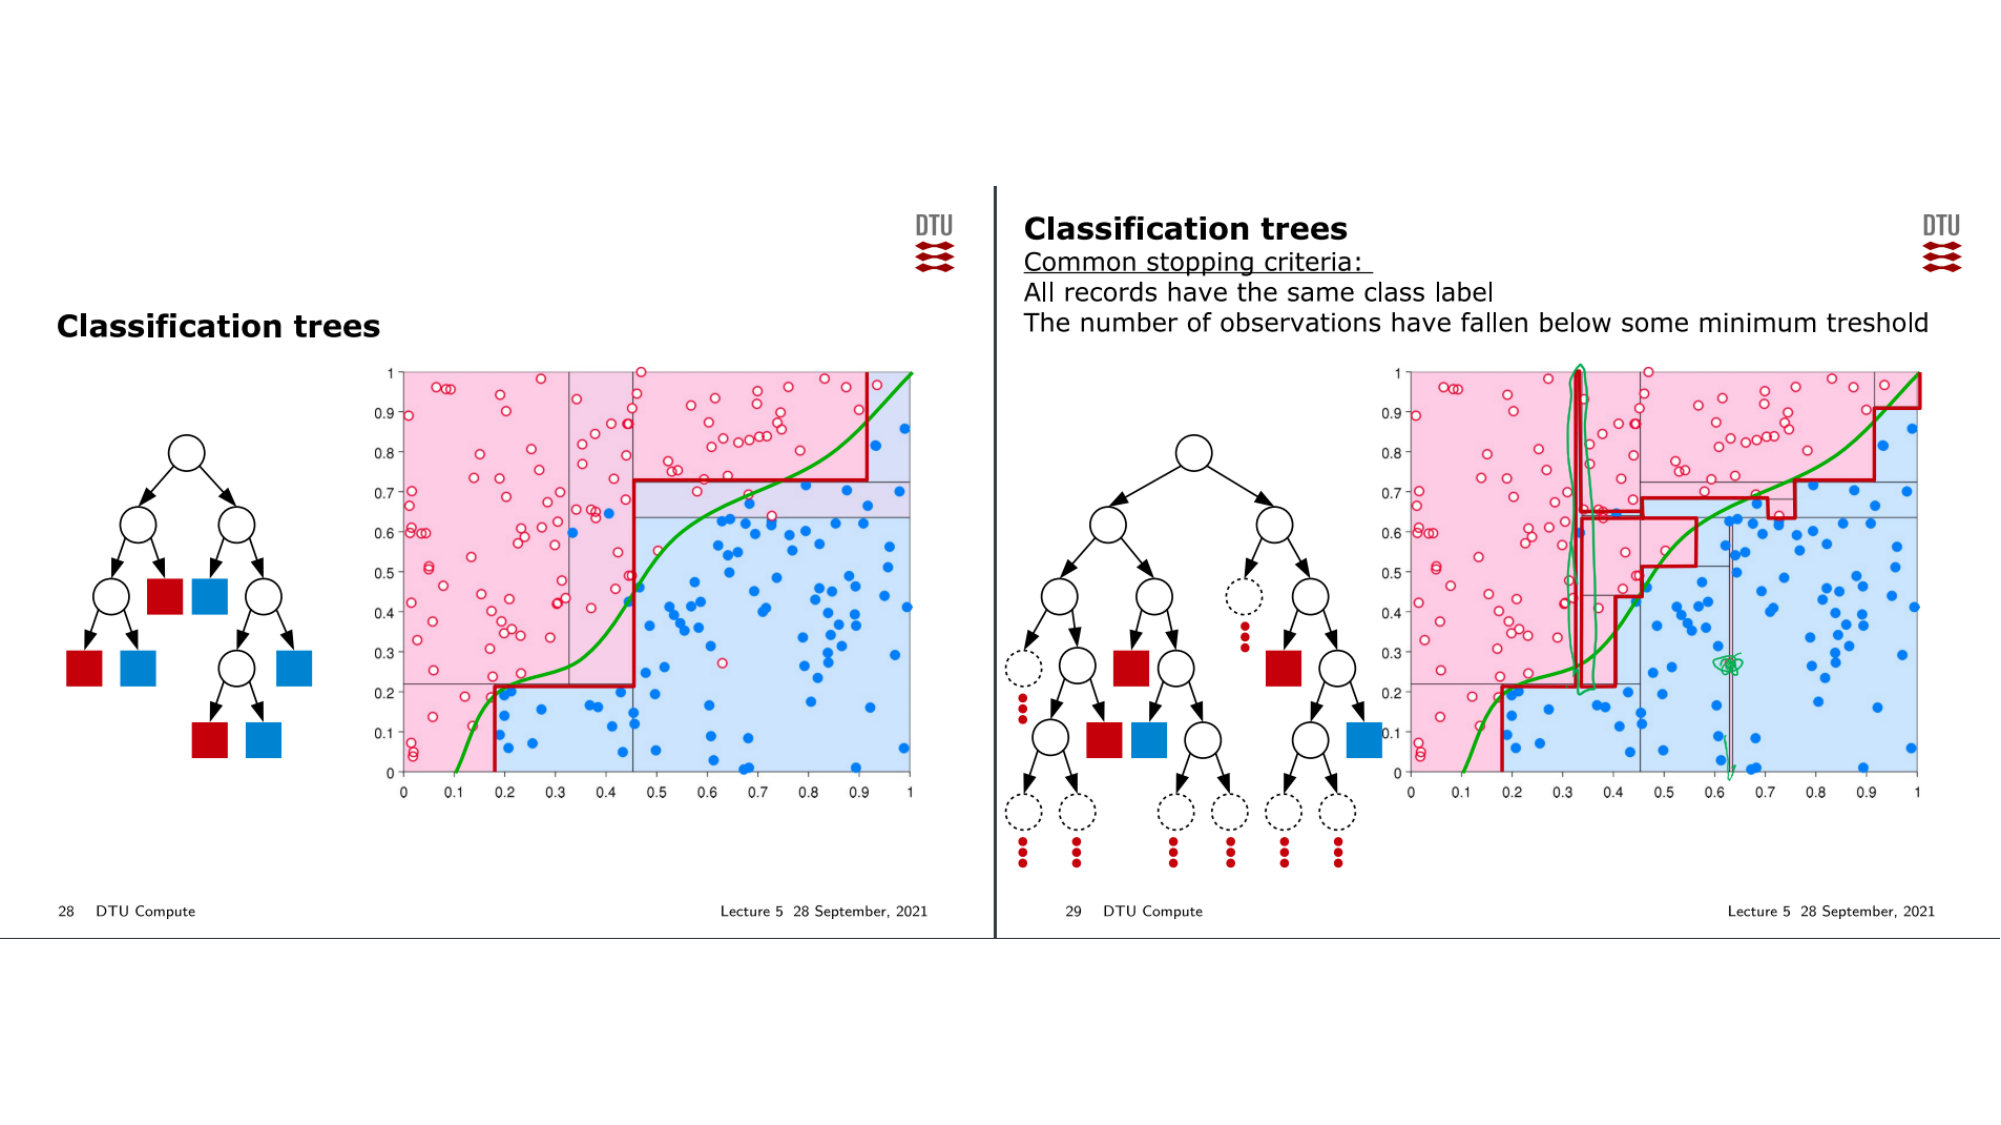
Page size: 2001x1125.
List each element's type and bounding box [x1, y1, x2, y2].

picture [0, 186, 2000, 939]
